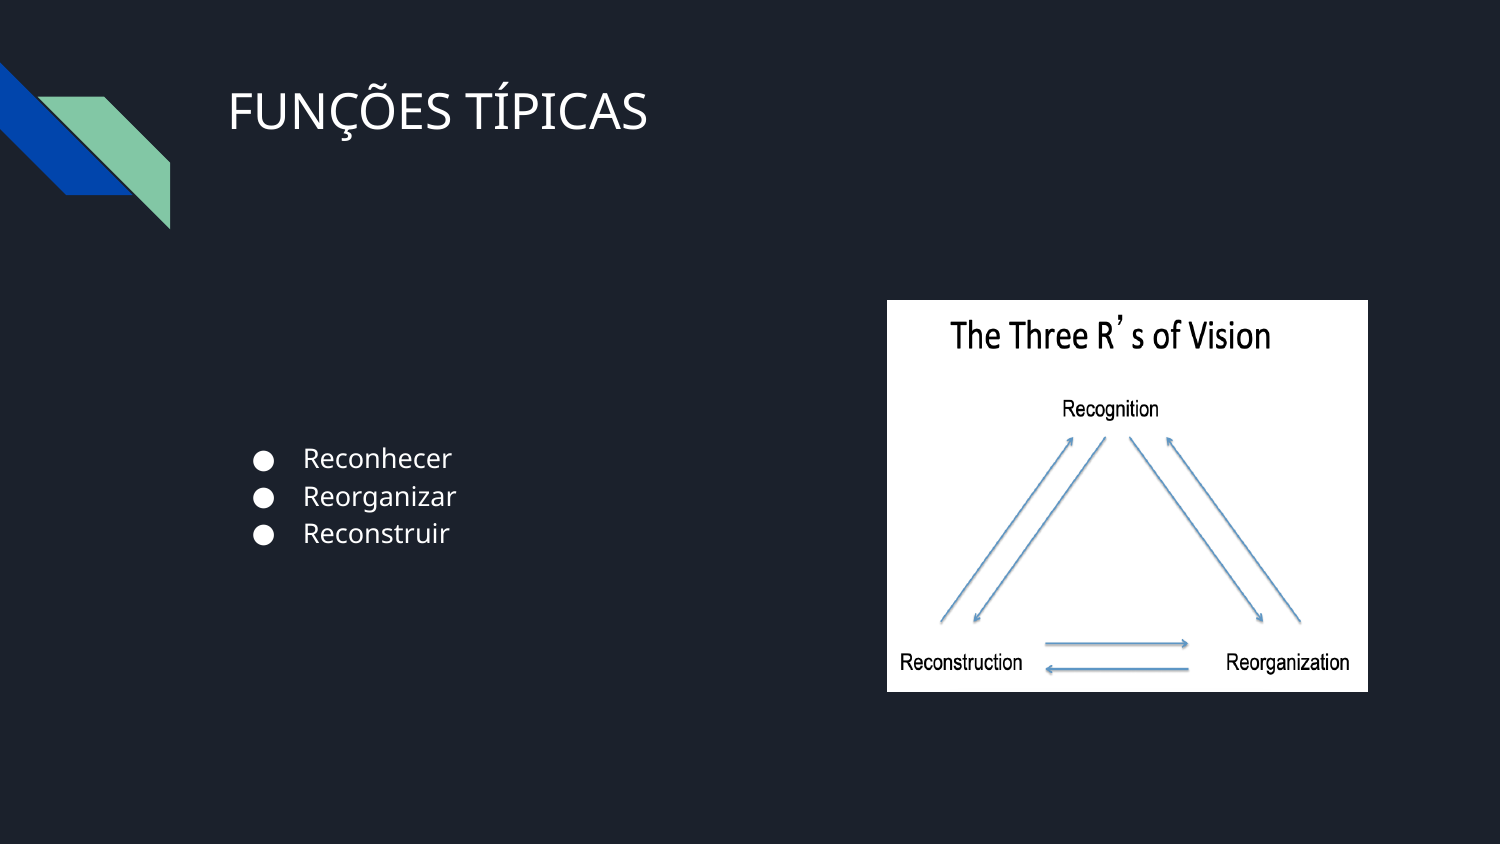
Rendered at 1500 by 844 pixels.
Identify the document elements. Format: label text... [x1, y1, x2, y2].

picture [886, 300, 1368, 692]
list Reconhecer Reorganizar Reconstruir [212, 421, 1368, 844]
title FUNÇÕES TÍPICAS [212, 64, 1368, 215]
